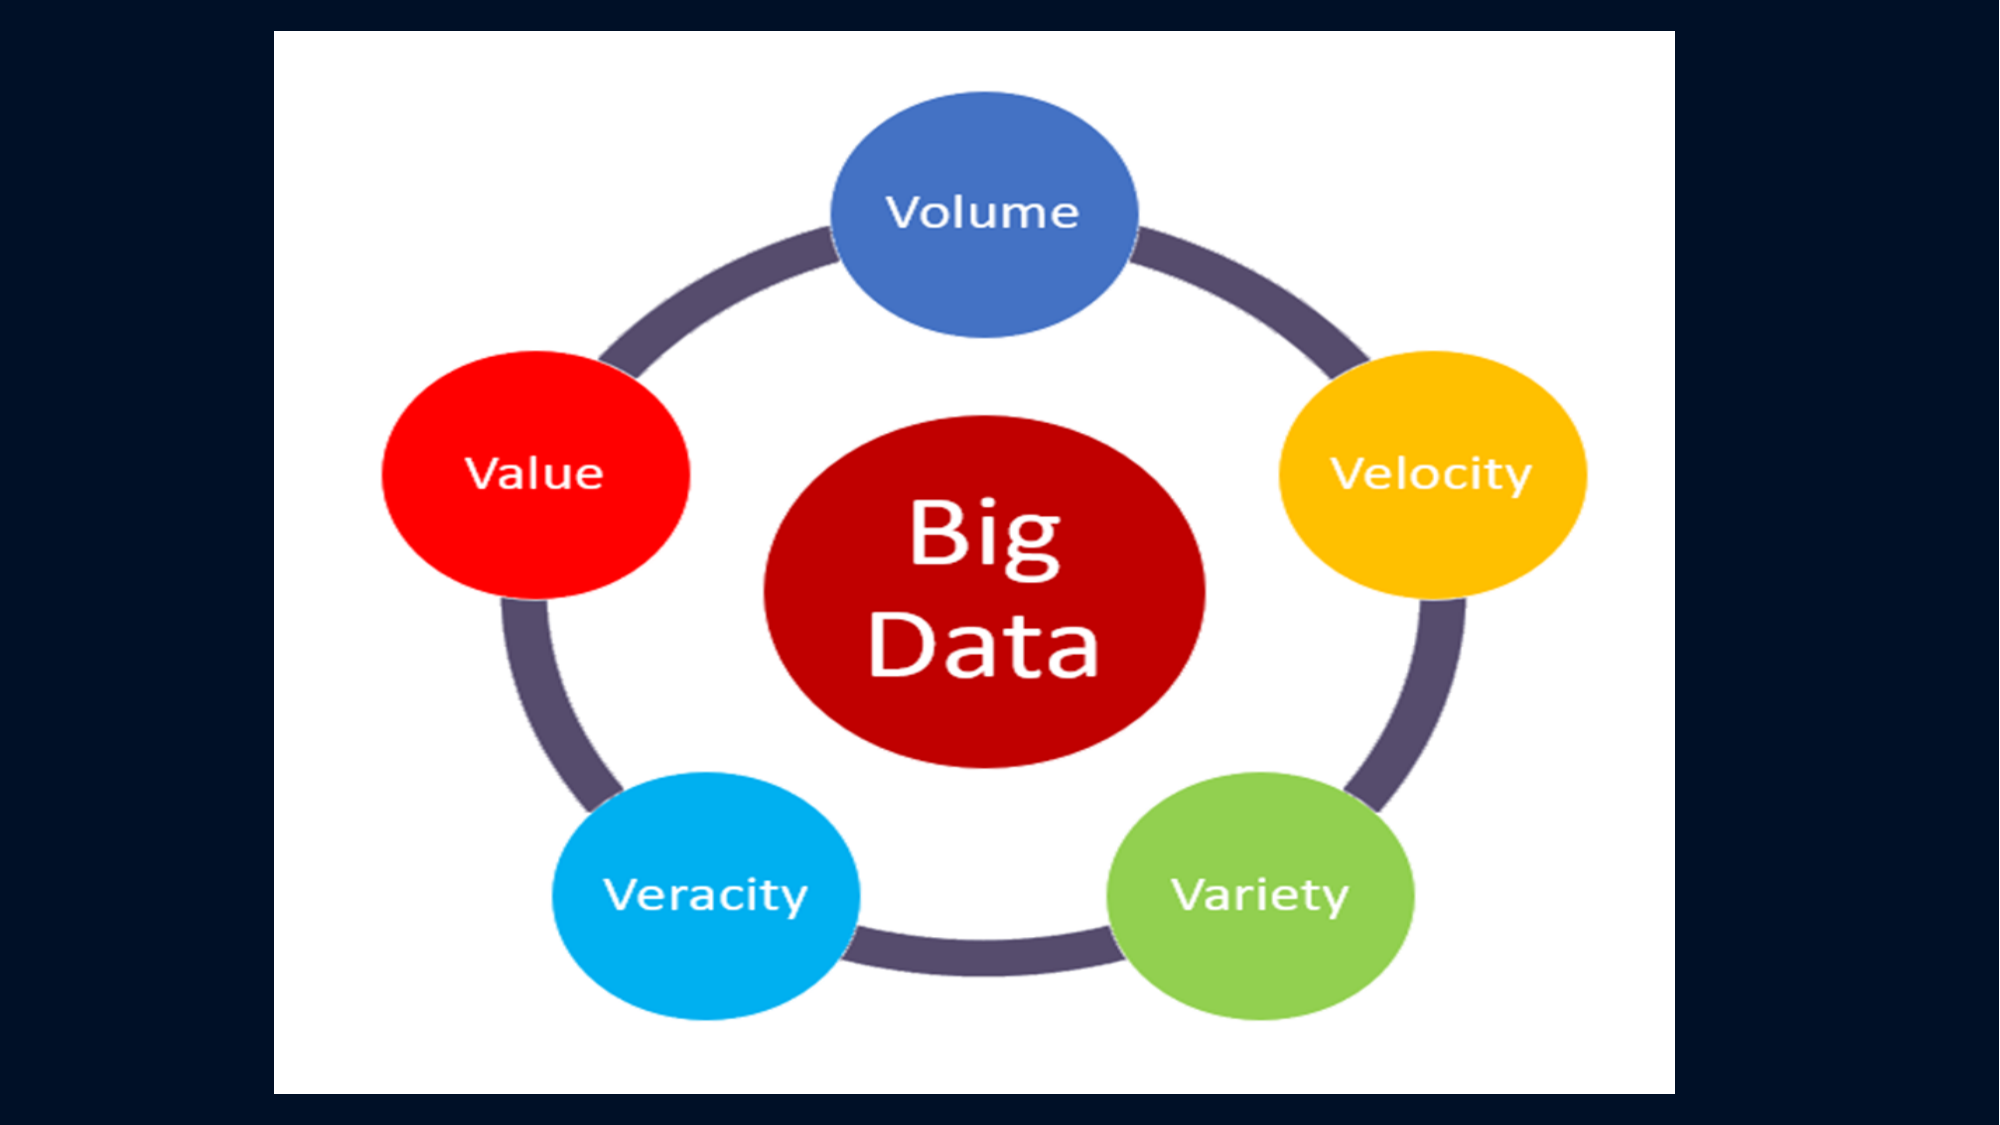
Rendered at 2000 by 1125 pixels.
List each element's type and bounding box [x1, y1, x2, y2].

picture [274, 31, 1675, 1094]
